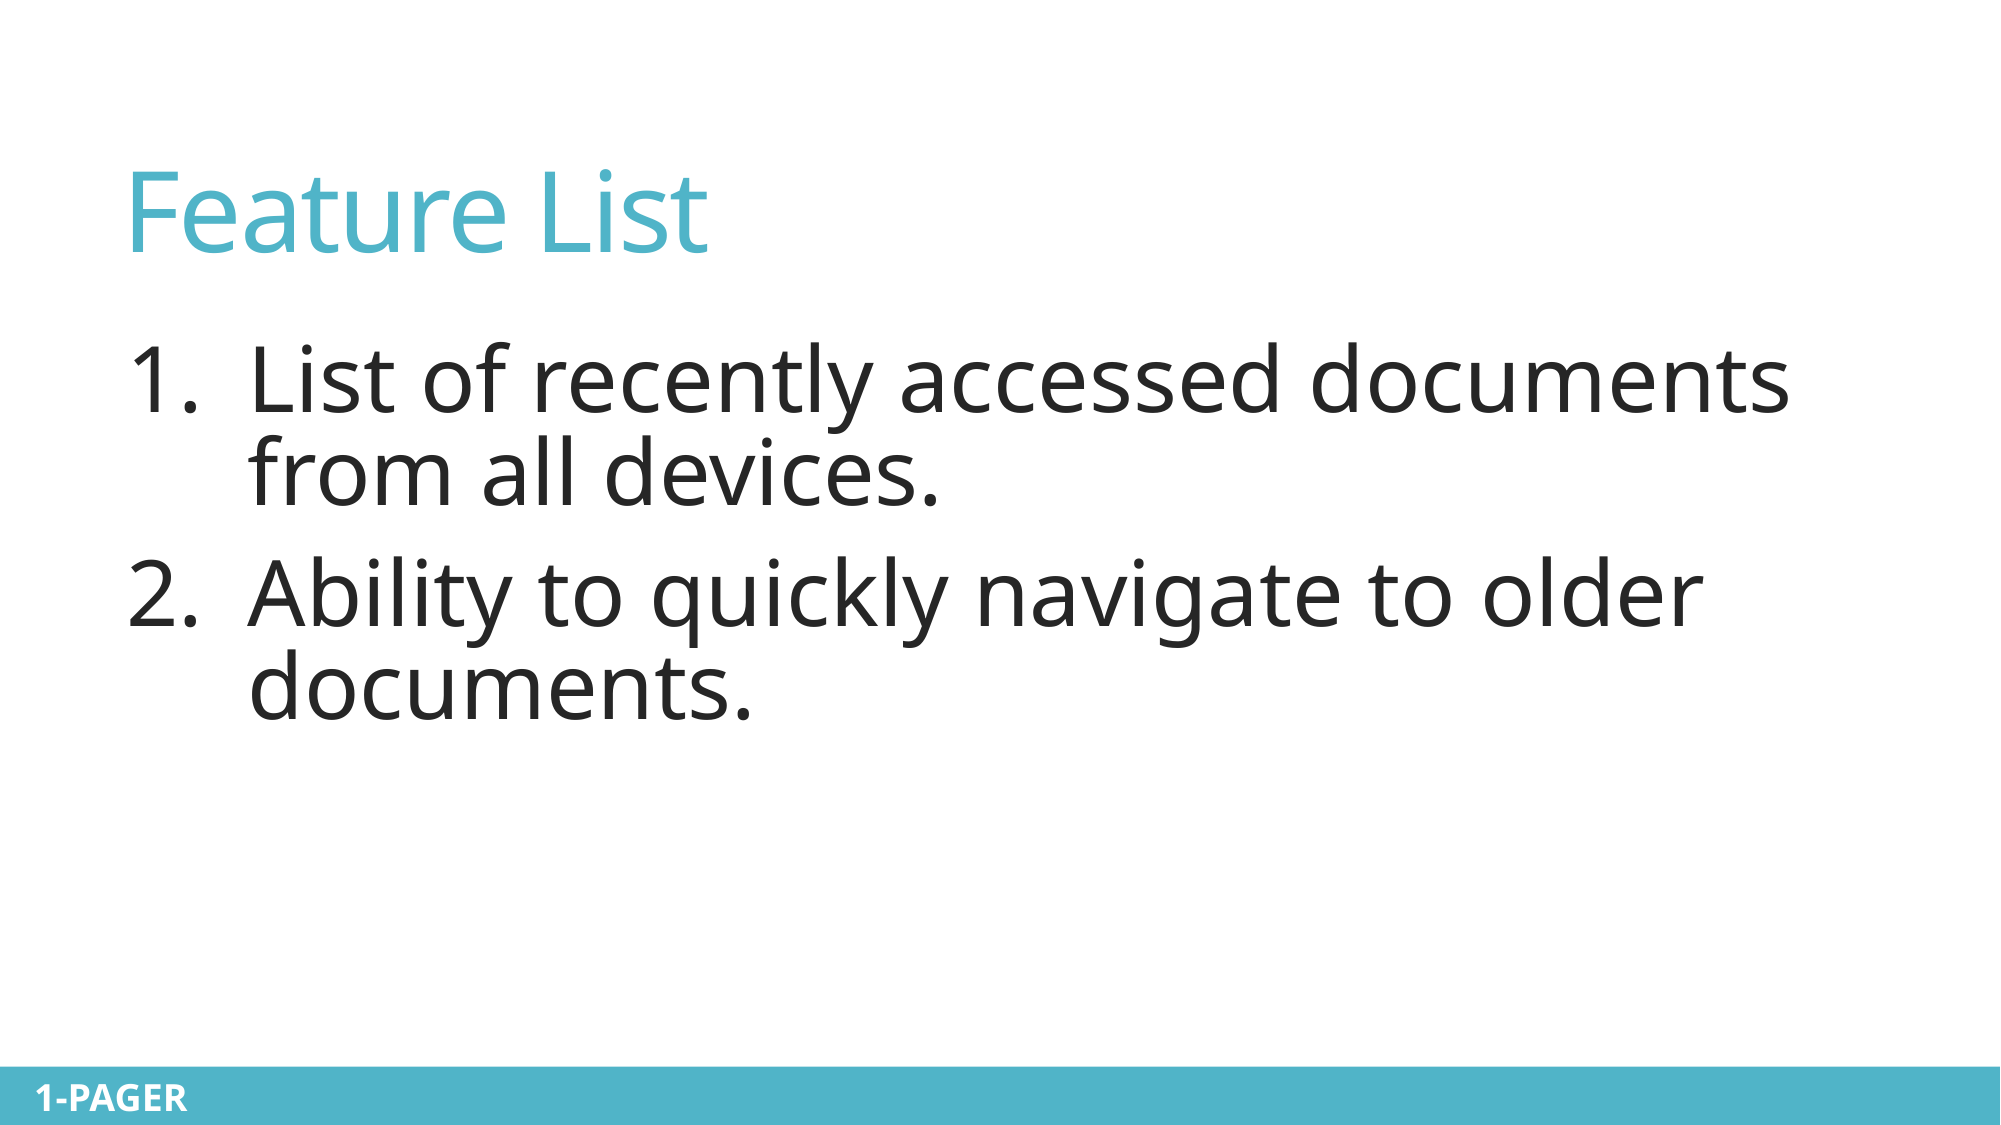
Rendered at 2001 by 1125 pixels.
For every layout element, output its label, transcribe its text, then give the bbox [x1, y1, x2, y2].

list List of recently accessed documents from all devices. Ability to quickly navigate to older documents. [111, 329, 1876, 948]
title Feature List [107, 81, 1875, 354]
text_box 1-PAGER [0, 1066, 2000, 1125]
